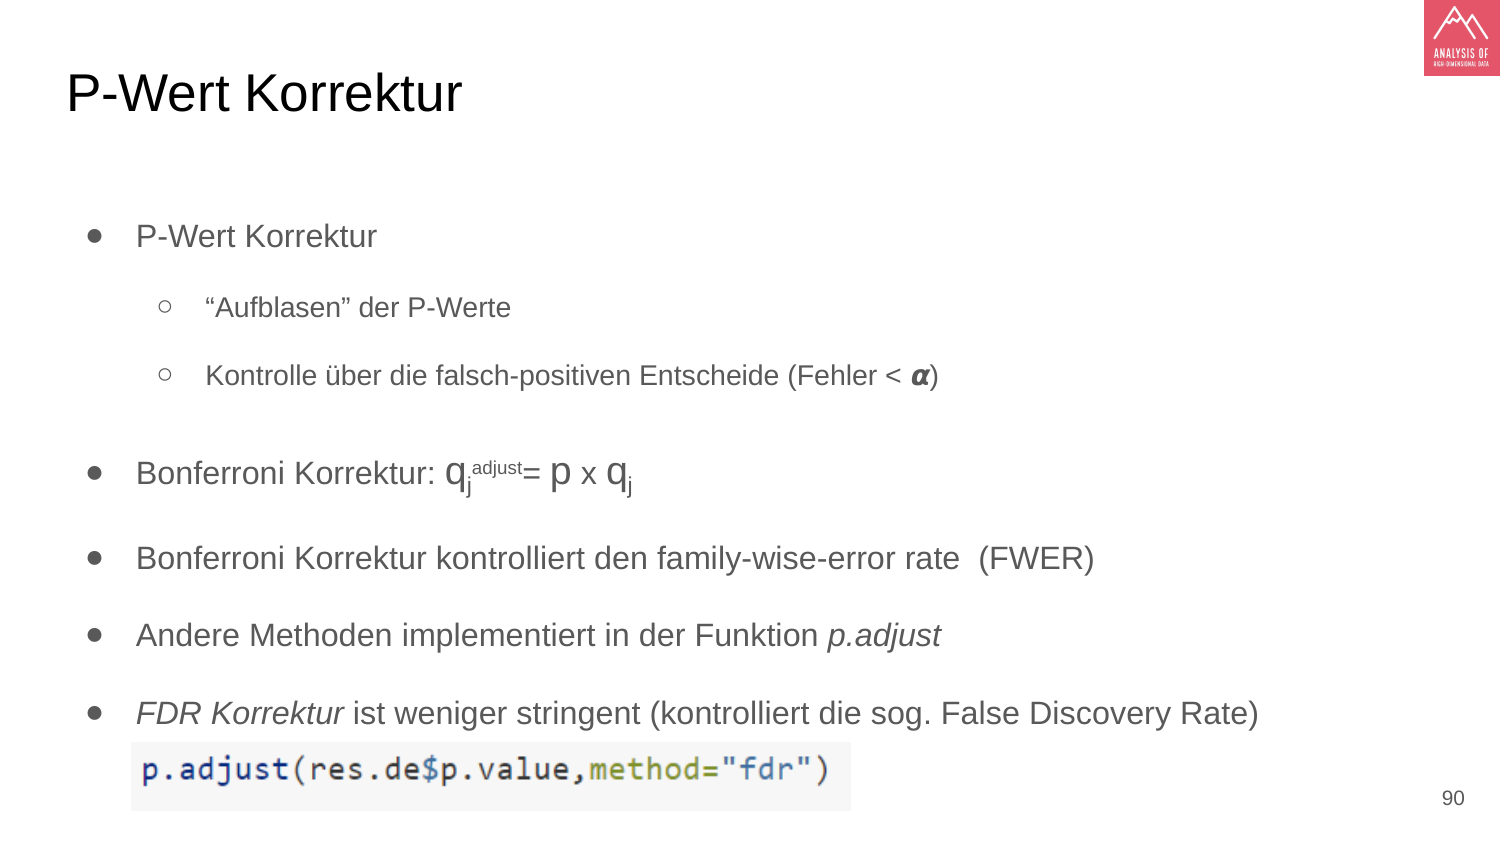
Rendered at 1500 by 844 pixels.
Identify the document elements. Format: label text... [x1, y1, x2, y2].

picture [1424, 0, 1500, 76]
title P-Wert Korrektur [51, 43, 1449, 138]
picture [131, 742, 852, 811]
list P-Wert Korrektur “Aufblasen” der P-Werte Kontrolle über die falsch-positiven Entscheide (Fehler < 𝞪) Bonferroni Korrektur: qjadjust= p x qj Bonferroni Korrektur kontrolliert den family-wise-error rate (FWER) Andere Methoden implementiert in der Funktion p.adjust FDR Korrektur ist weniger stringent (kontrolliert die sog. False Discovery Rate) [51, 161, 1449, 750]
slide_number ‹#› [1389, 764, 1480, 830]
